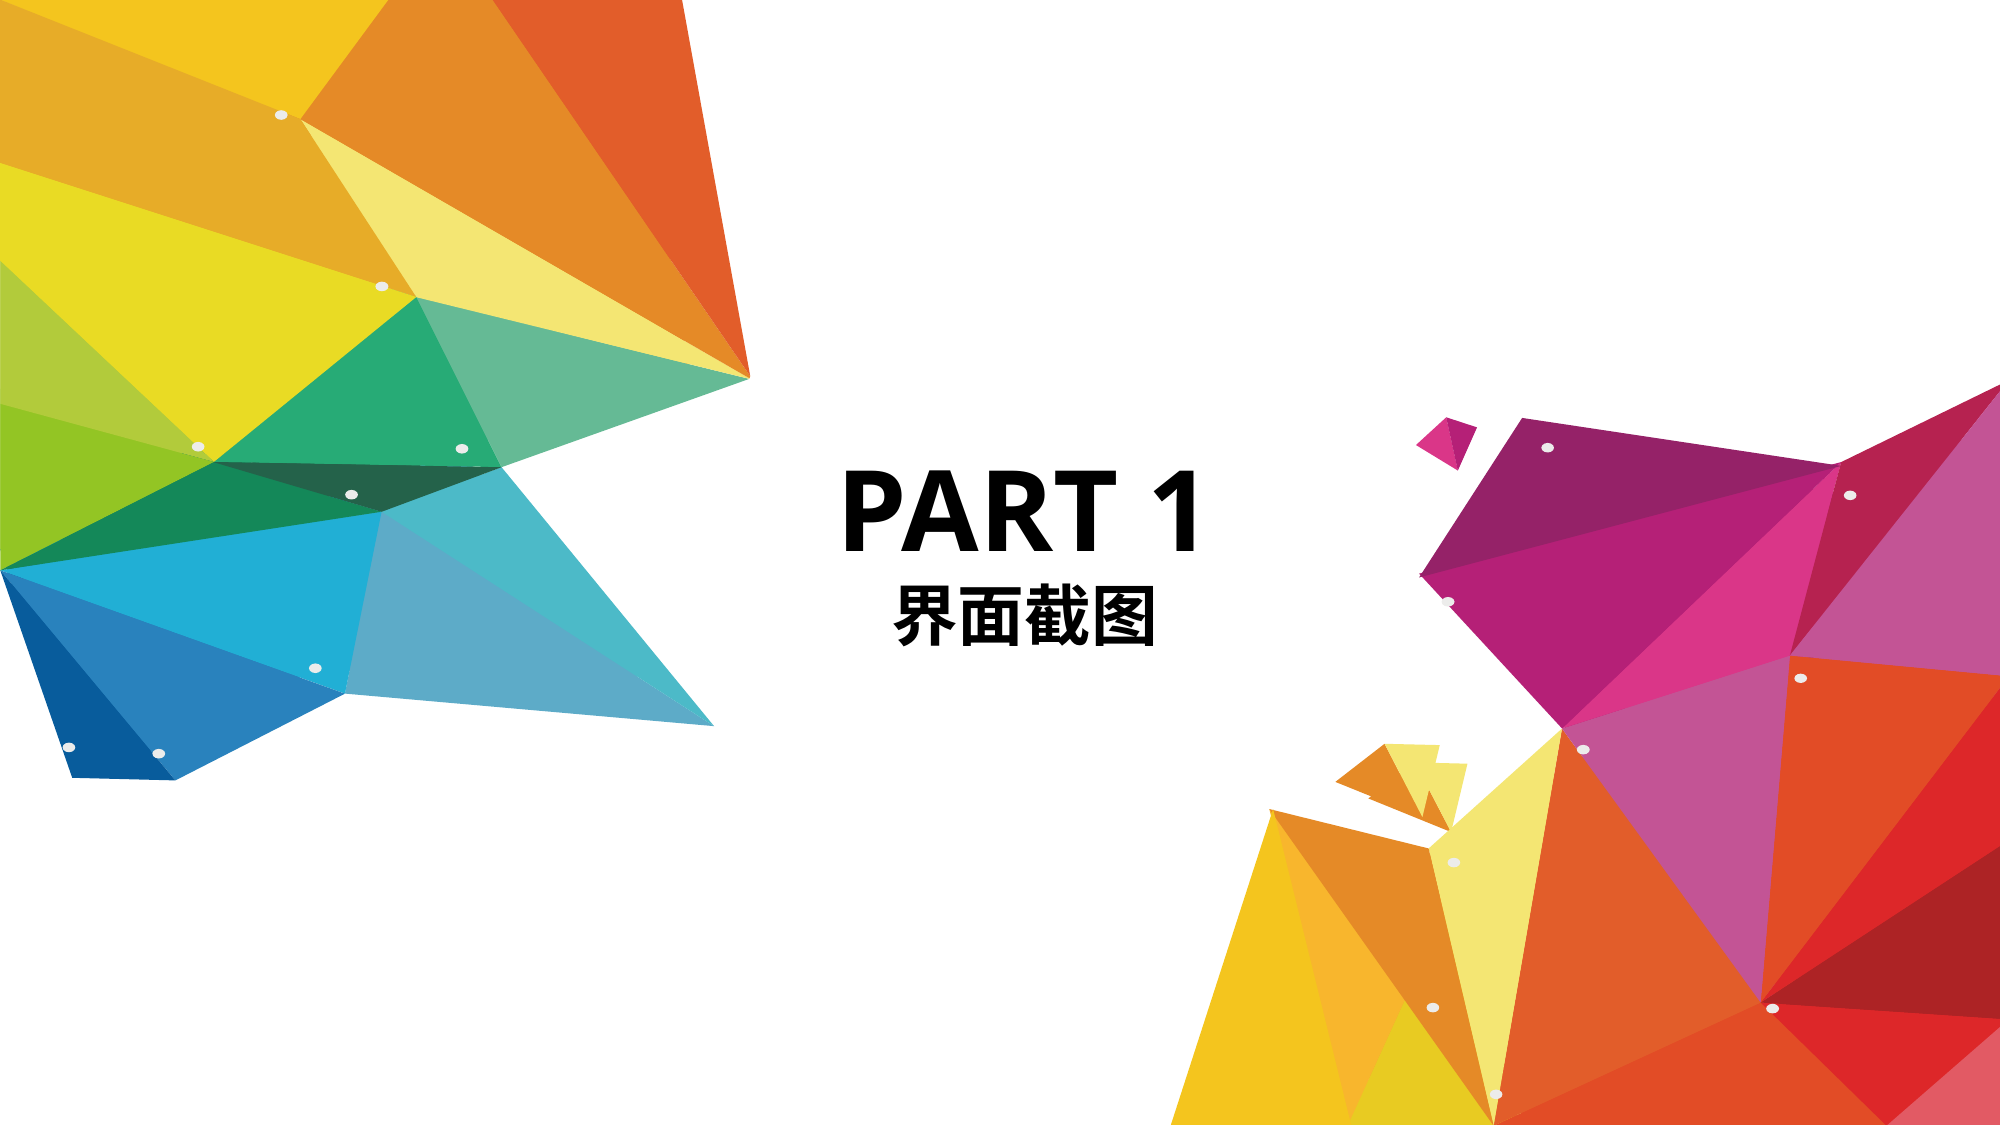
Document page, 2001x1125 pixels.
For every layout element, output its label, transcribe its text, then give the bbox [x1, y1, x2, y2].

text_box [0, 14, 766, 766]
text_box PART 1 界面截图 [770, 431, 1211, 662]
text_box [1216, 333, 1963, 1125]
